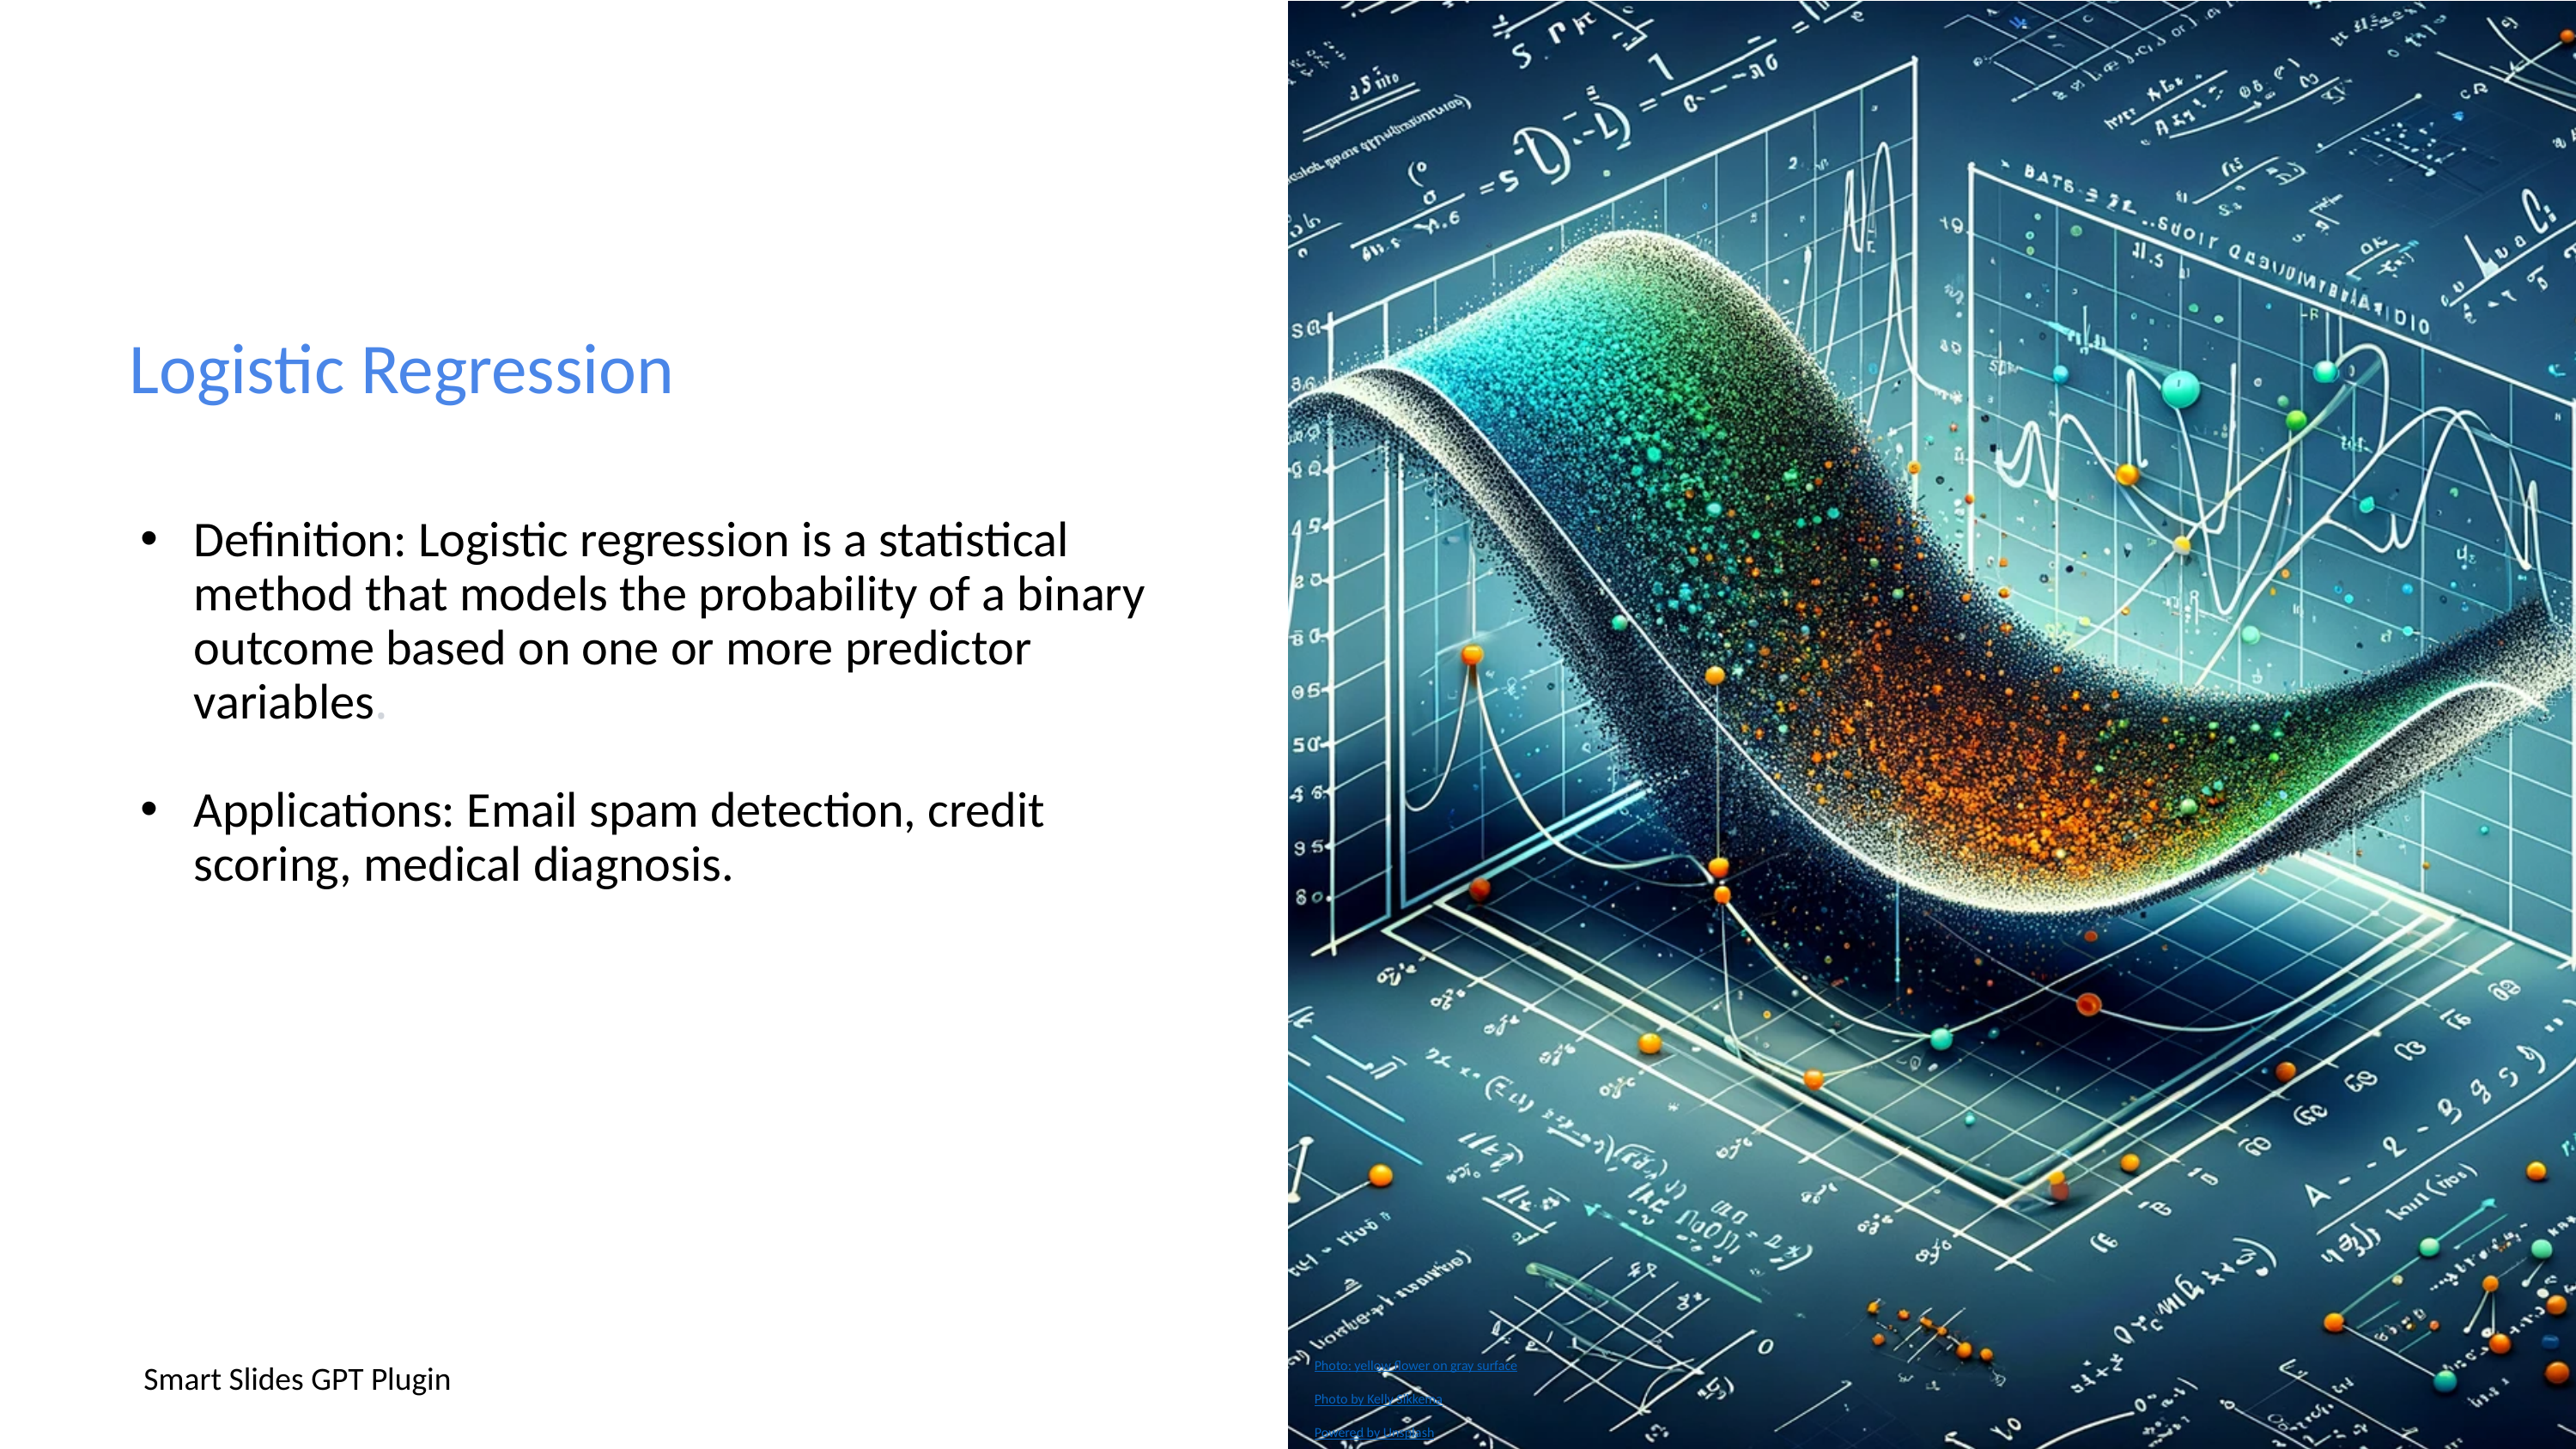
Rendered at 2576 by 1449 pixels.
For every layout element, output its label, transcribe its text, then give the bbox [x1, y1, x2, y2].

picture [1287, 1, 2576, 1449]
list Definition: Logistic regression is a statistical method that models the probability of a binary outcome based on one or more predictor variables. Applications: Email spam detection, credit scoring, medical diagnosis. [129, 525, 1190, 1352]
title Logistic Regression [129, 318, 1190, 525]
